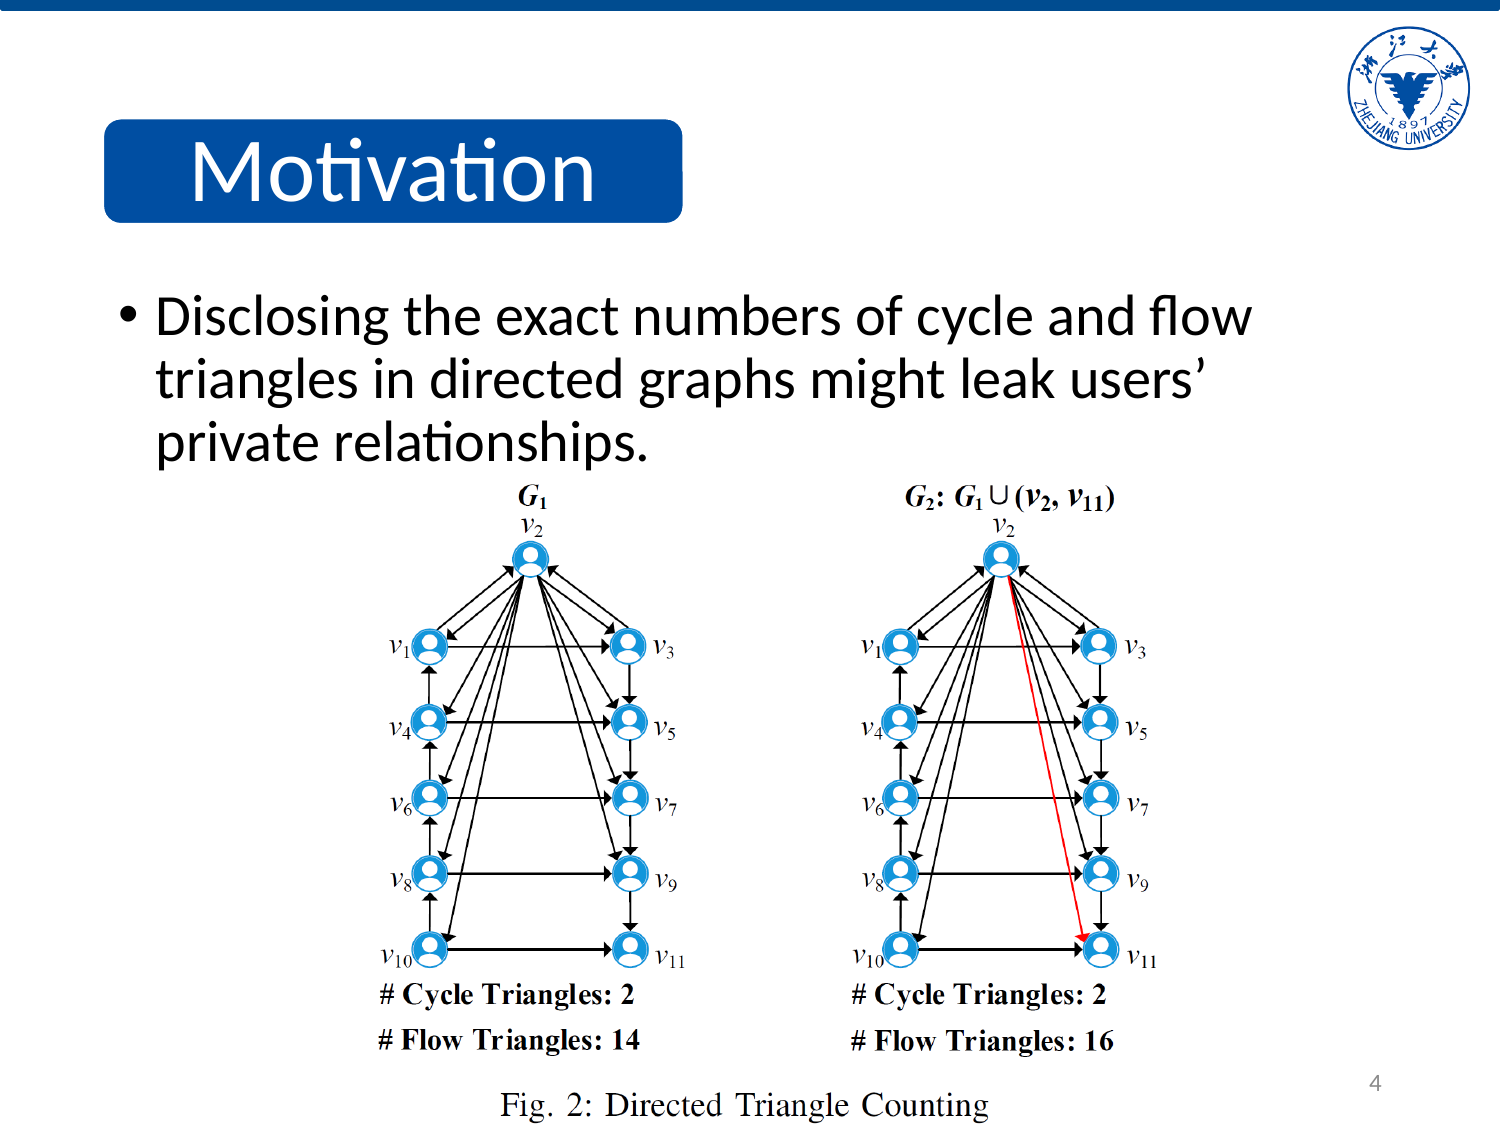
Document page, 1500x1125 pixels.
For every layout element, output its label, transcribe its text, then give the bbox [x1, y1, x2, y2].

picture [377, 483, 1158, 1125]
slide_number 4 [1158, 1051, 1397, 1112]
picture [1339, 18, 1478, 158]
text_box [103, 118, 684, 224]
list Disclosing the exact numbers of cycle and flow triangles in directed graphs might leak users’ private relationships. [103, 277, 1376, 996]
